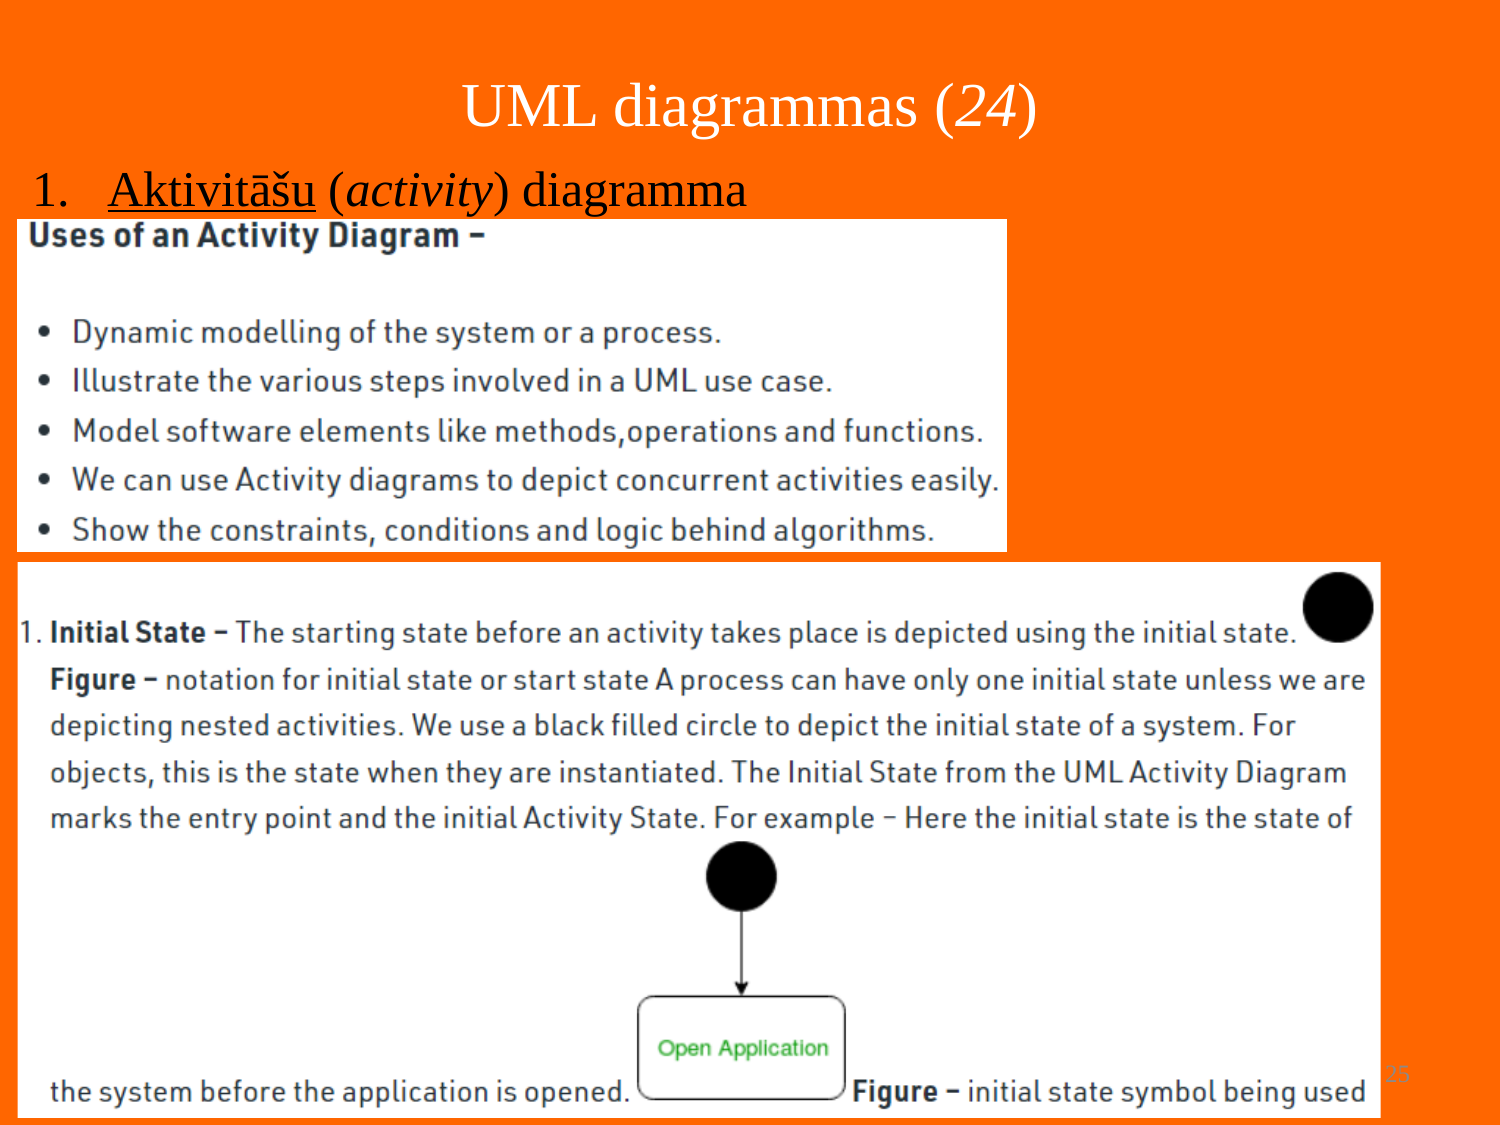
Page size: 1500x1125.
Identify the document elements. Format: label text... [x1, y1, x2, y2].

picture [17, 219, 1007, 552]
list Aktivitāšu (activity) diagramma [17, 149, 1483, 1106]
slide_number 25 [1386, 1042, 1425, 1103]
title UML diagrammas (24) [75, 7, 1425, 149]
picture [17, 562, 1381, 1118]
